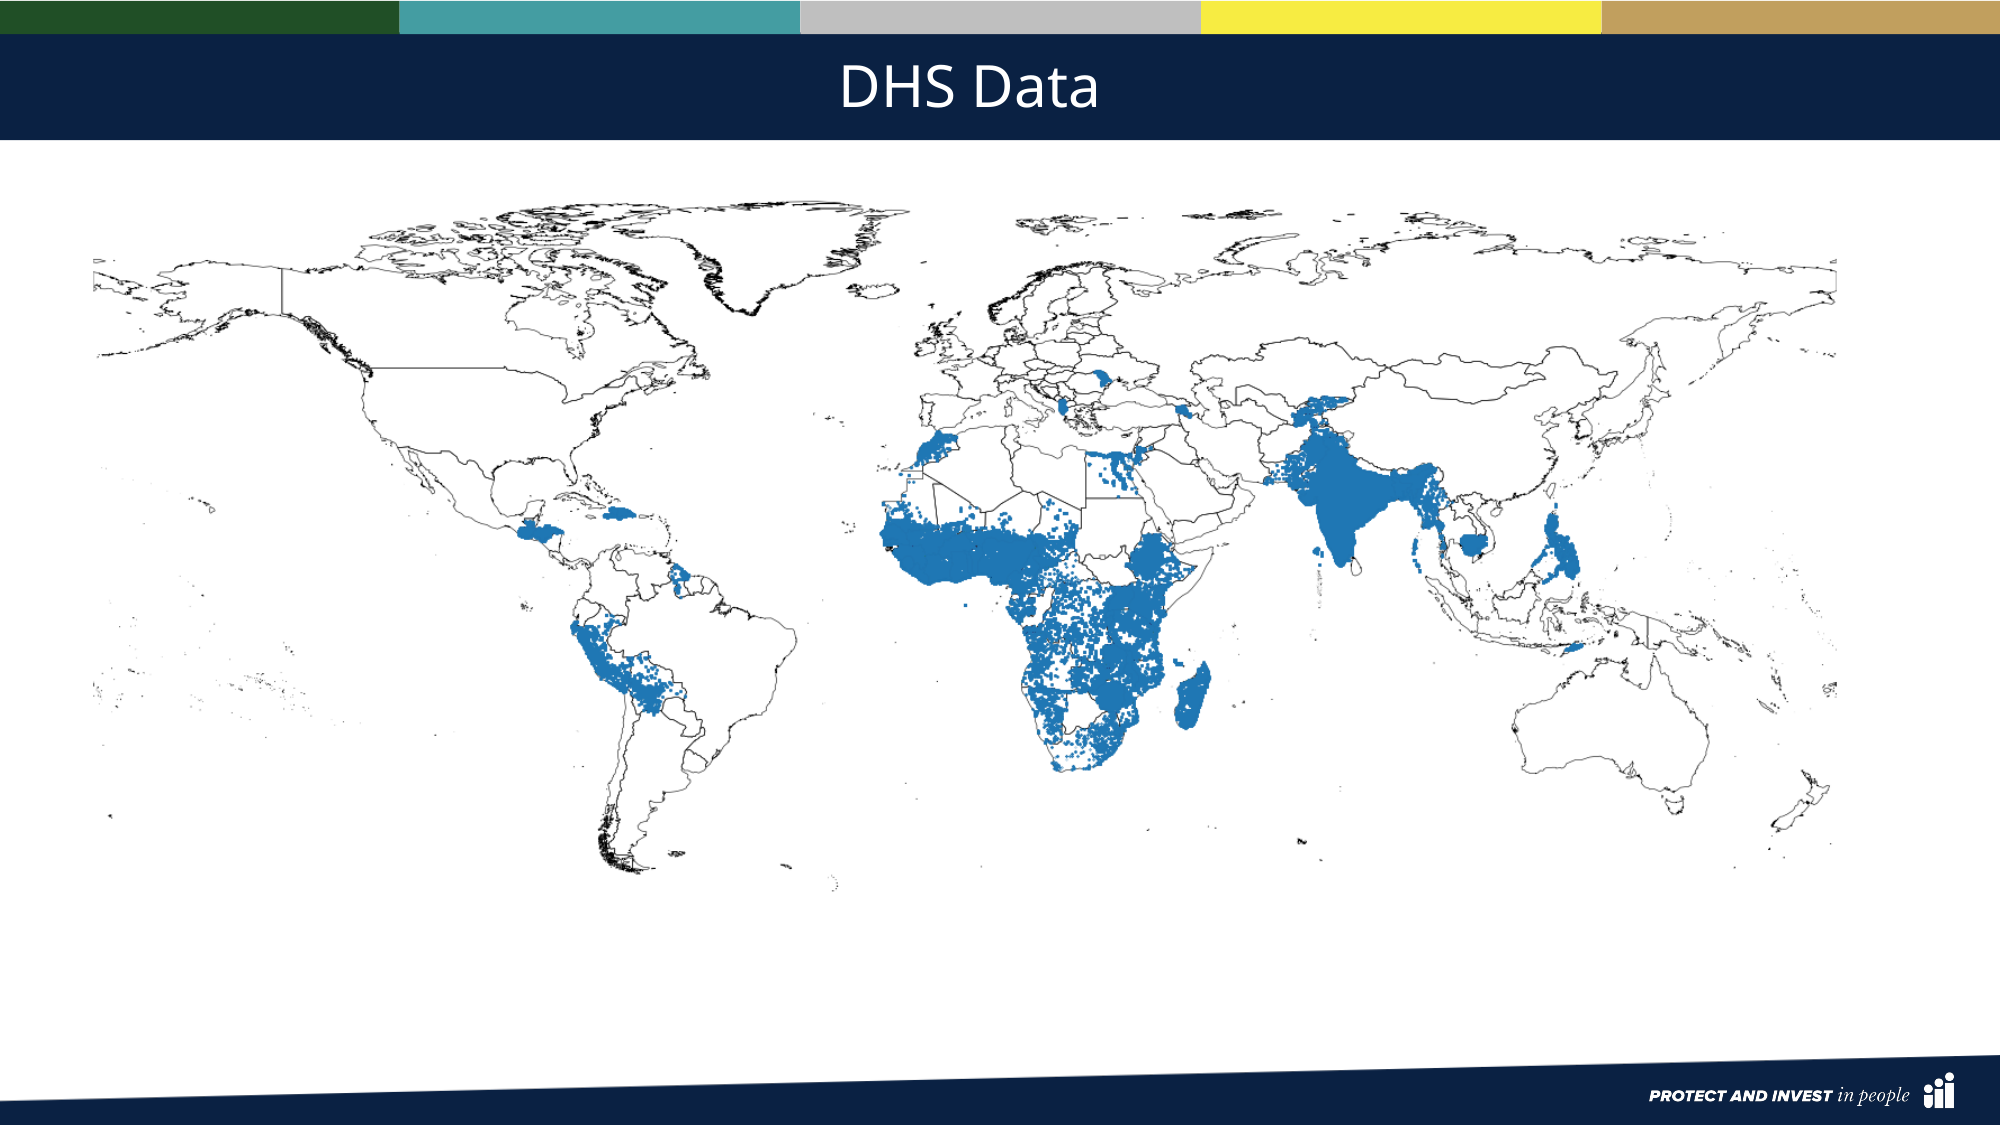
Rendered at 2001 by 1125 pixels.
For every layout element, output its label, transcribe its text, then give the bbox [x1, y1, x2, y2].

text_box DHS Data [158, 41, 1782, 127]
text_box [0, 35, 2000, 141]
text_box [0, 1055, 2000, 1125]
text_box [0, 0, 2000, 35]
picture [81, 183, 1848, 954]
